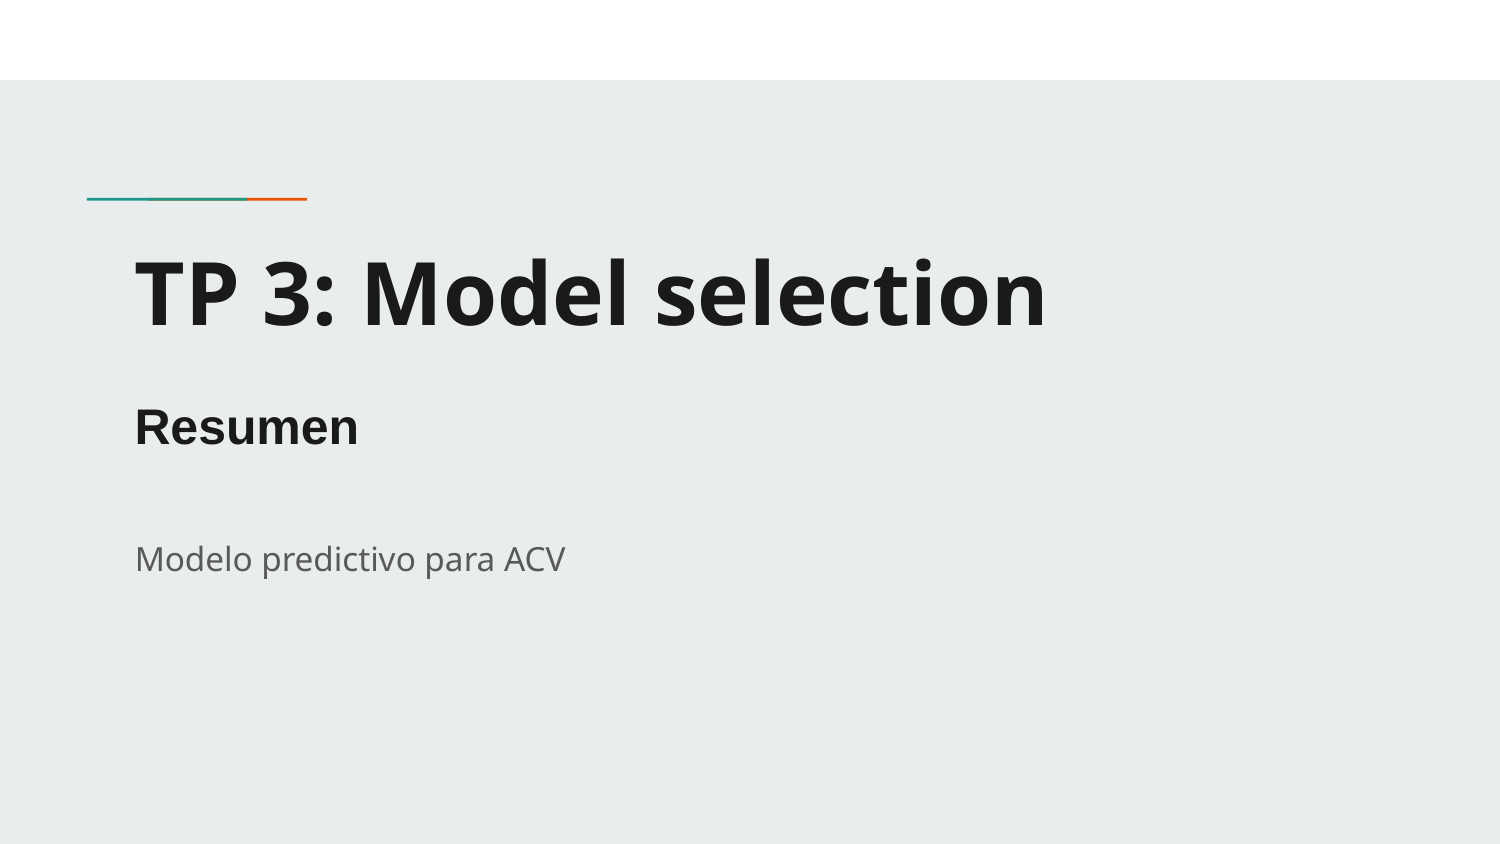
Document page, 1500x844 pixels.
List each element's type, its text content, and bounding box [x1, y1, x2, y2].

title TP 3: Model selection Resumen [119, 216, 1381, 490]
subtitle Modelo predictivo para ACV [119, 520, 1381, 610]
